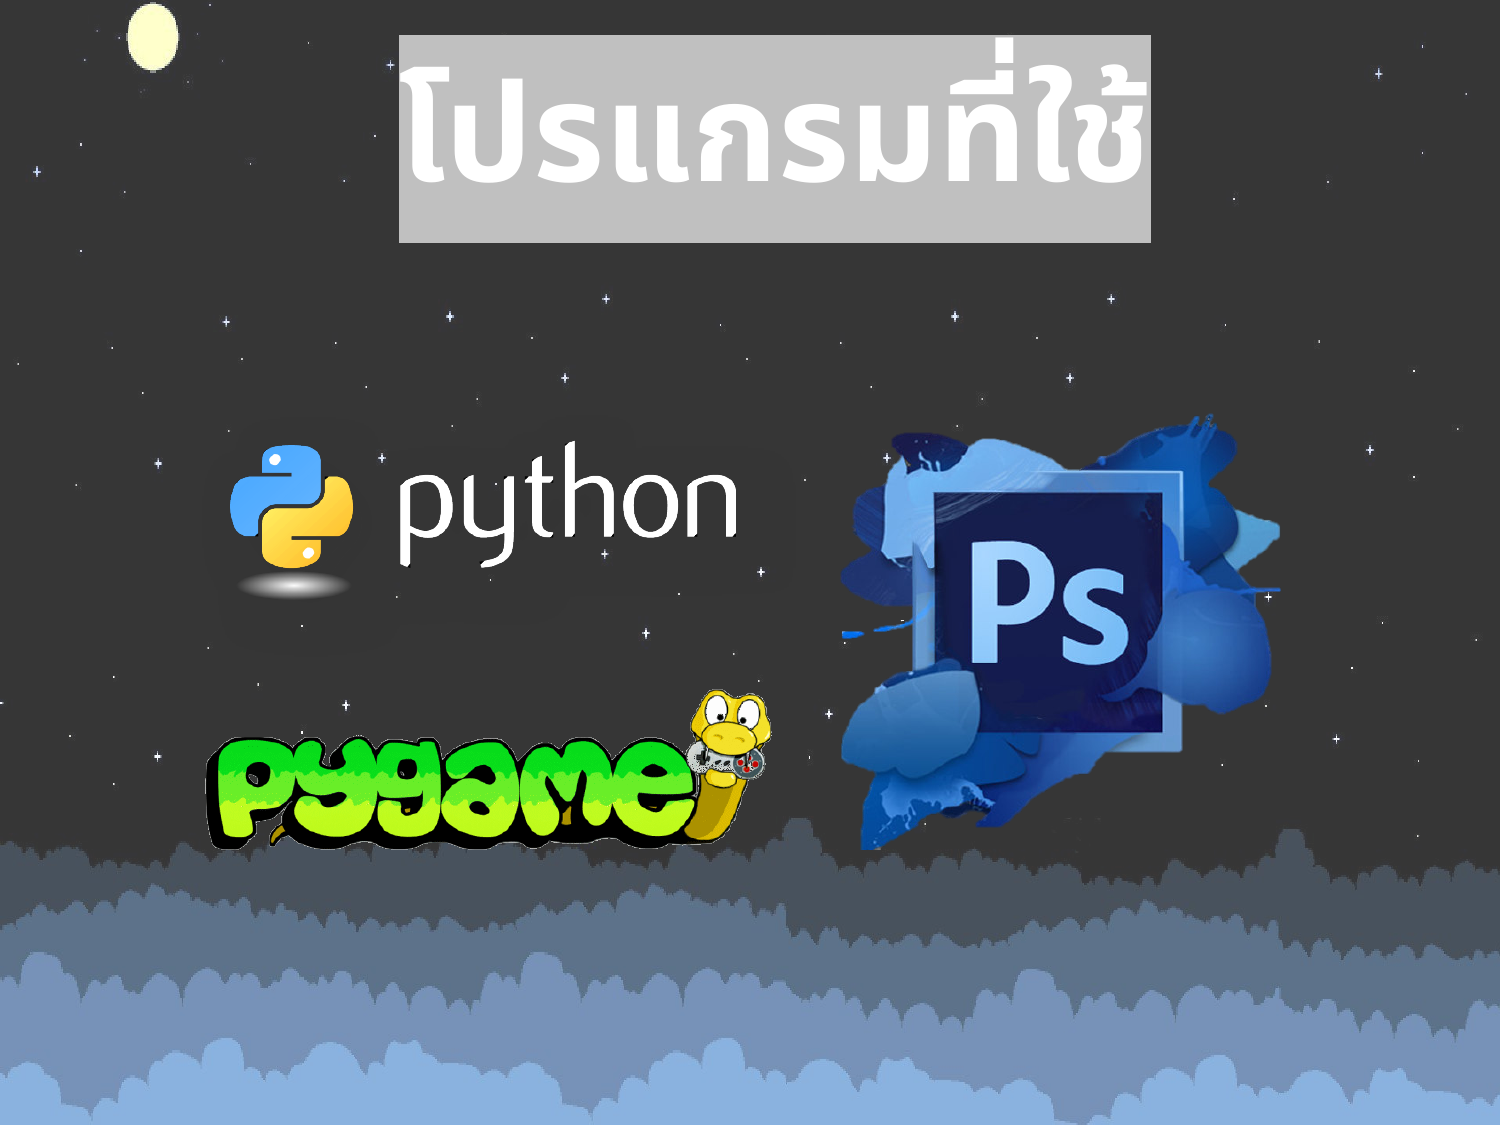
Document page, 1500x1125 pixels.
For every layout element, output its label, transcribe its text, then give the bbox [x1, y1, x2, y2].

picture [142, 408, 1460, 870]
text_box โปรแกรมที่ใช้ [384, 36, 1166, 216]
